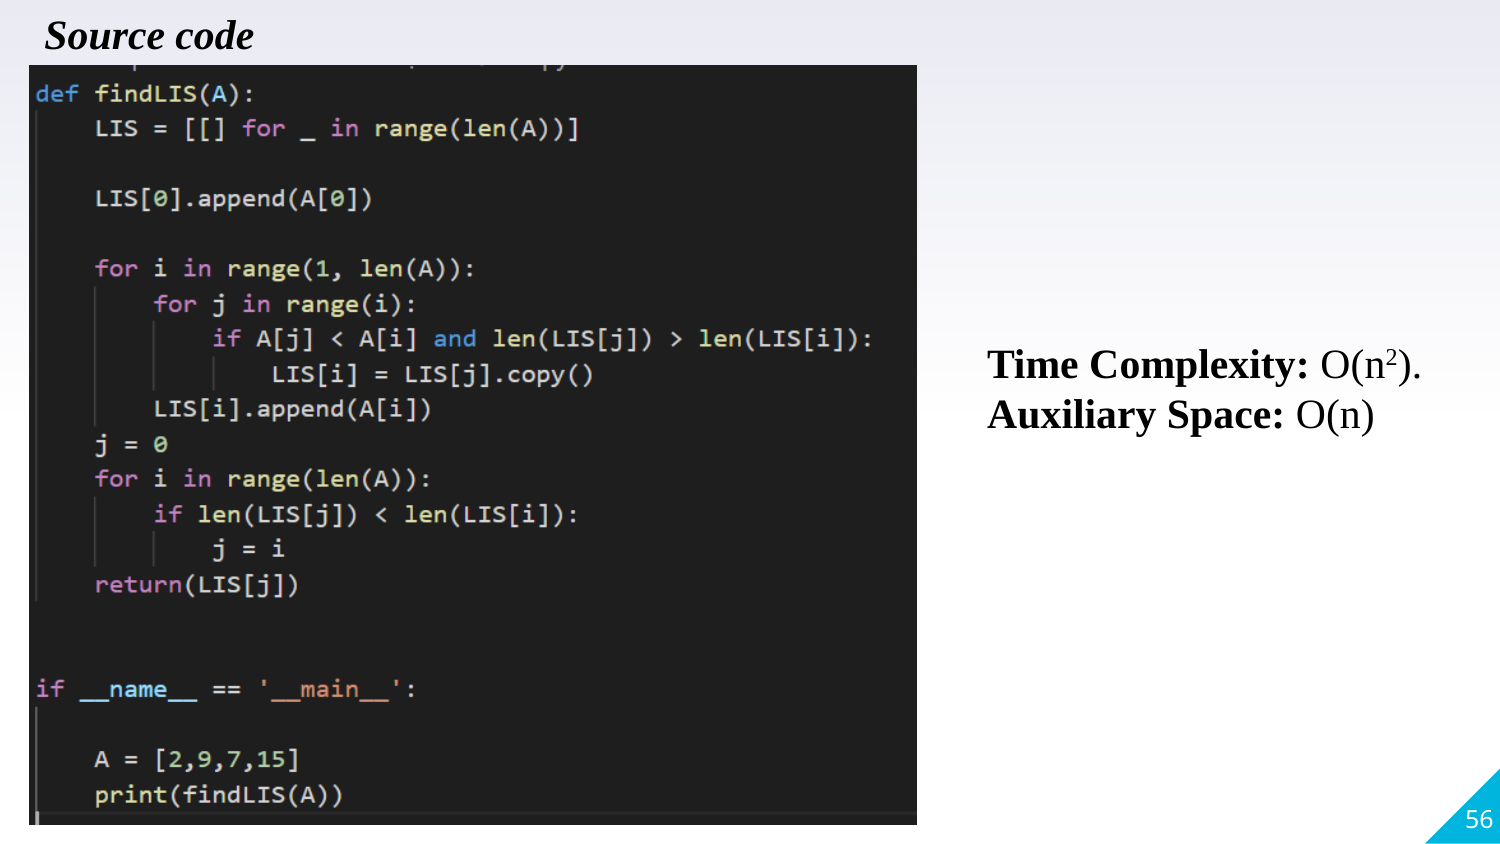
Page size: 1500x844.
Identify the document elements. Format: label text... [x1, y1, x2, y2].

text_box Source code [29, 0, 364, 65]
picture [29, 65, 917, 826]
slide_number 56 [1418, 760, 1494, 838]
text_box Time Complexity: O(n2). Auxiliary Space: O(n) [972, 329, 1471, 444]
